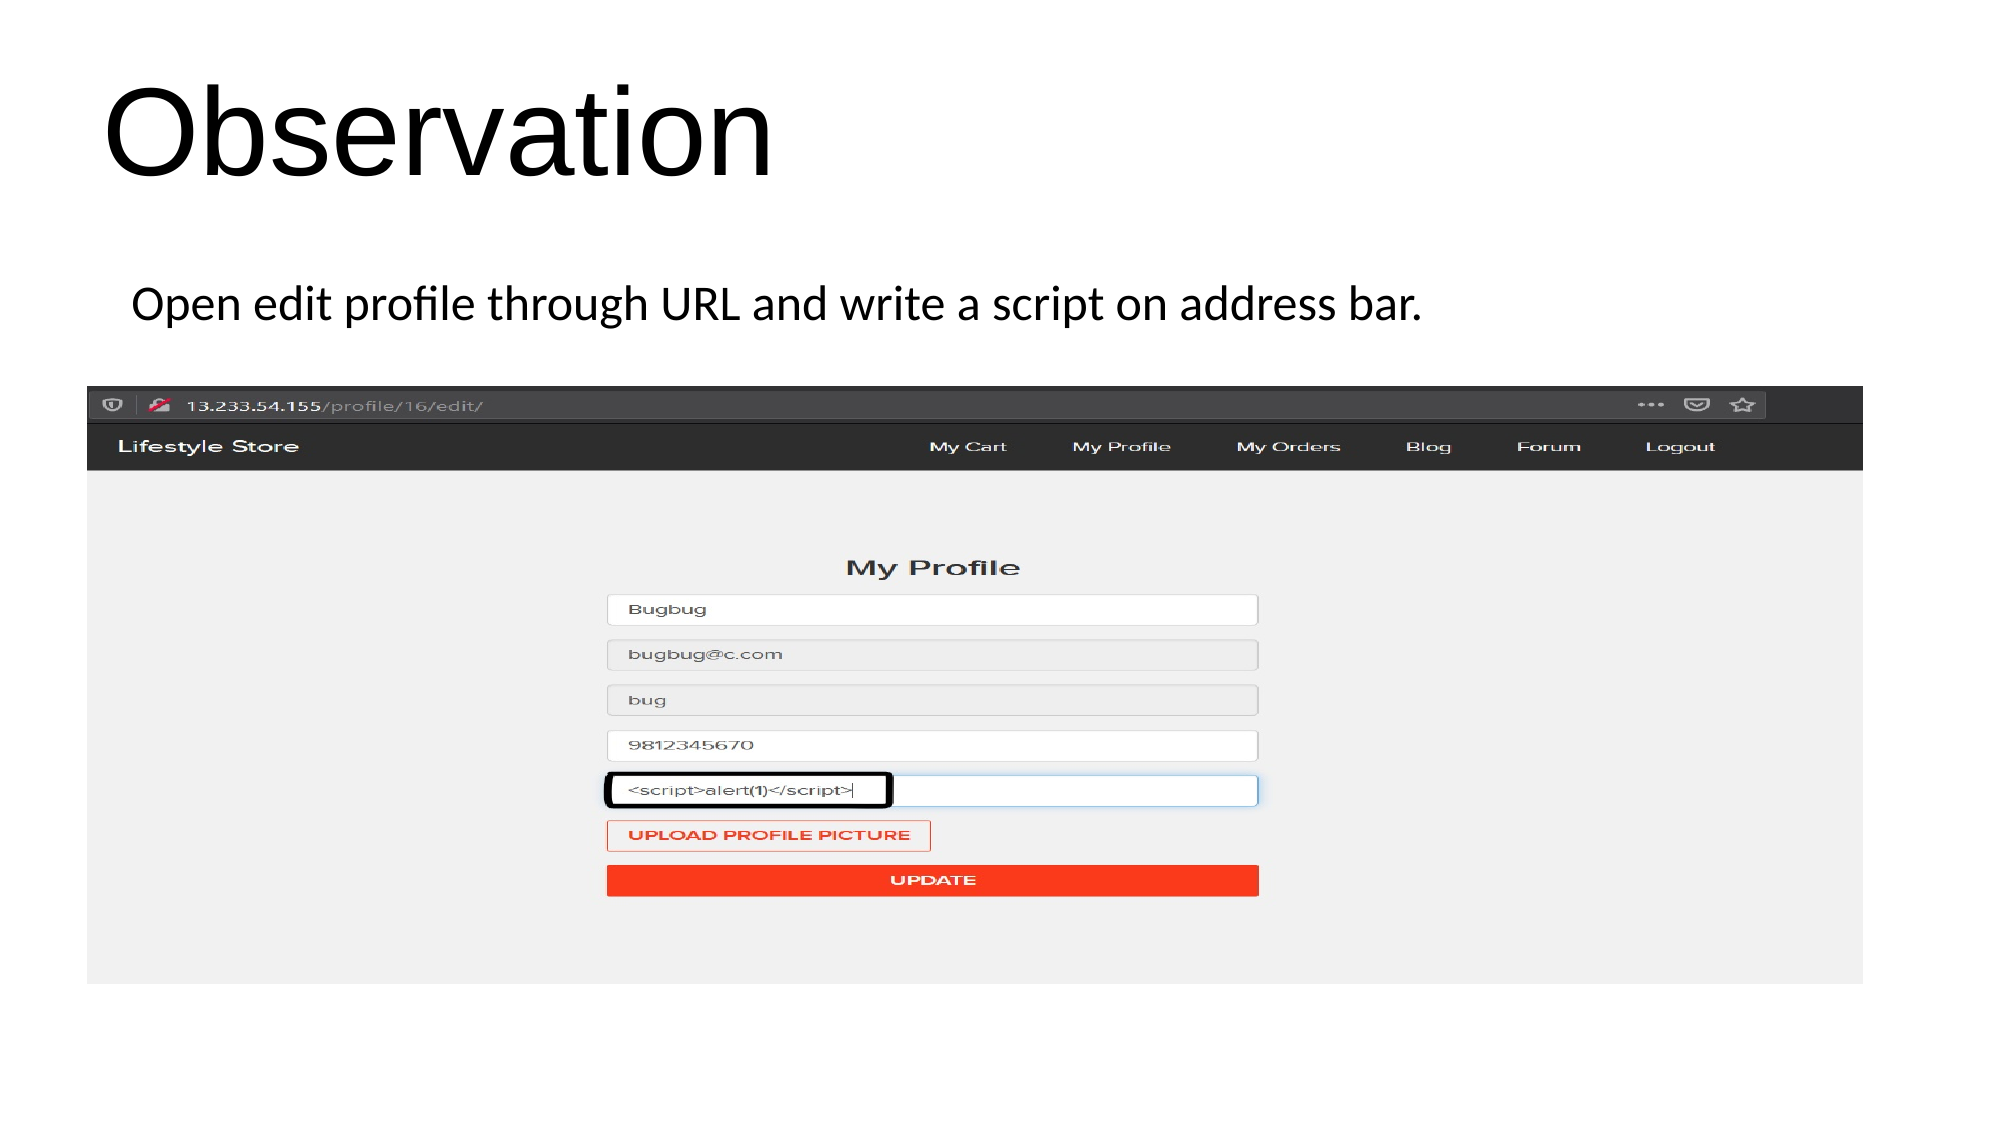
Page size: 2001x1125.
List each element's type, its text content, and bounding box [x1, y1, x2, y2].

title Observation [87, 49, 1588, 211]
subtitle Open edit profile through URL and write a script on address bar. [116, 270, 1617, 386]
picture [87, 386, 1863, 984]
